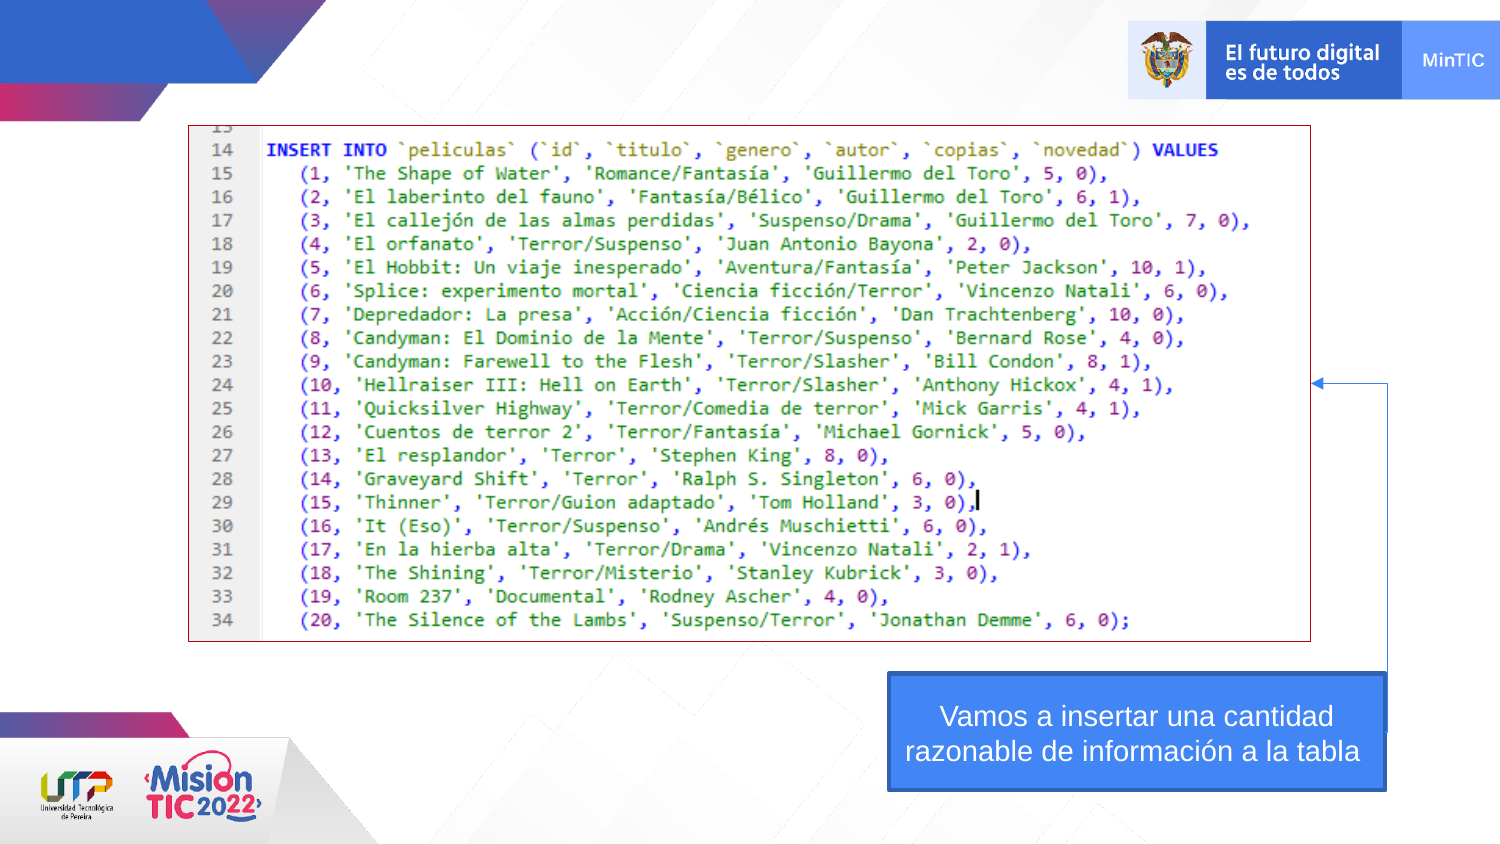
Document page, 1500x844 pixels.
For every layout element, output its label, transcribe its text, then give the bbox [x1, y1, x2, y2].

picture [0, 0, 1500, 844]
text_box Vamos a insertar una cantidad razonable de información a la tabla [887, 671, 1387, 792]
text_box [1310, 383, 1386, 733]
